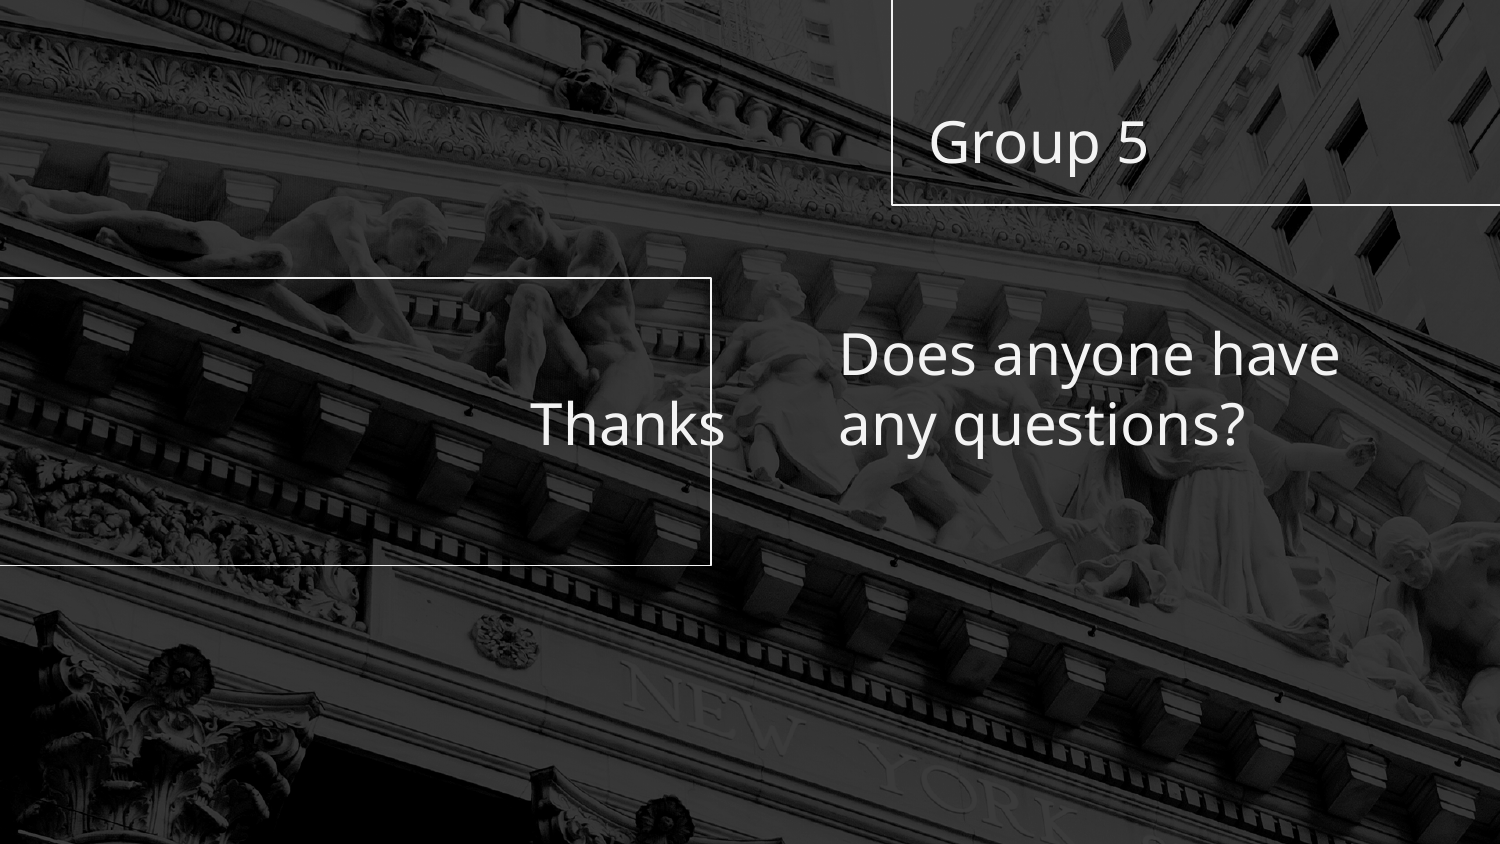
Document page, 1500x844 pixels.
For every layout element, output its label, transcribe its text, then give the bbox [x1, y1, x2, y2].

subtitle Does anyone have any questions? [823, 325, 1359, 518]
picture [0, 0, 1500, 844]
text_box Group 5 [913, 61, 1359, 190]
title Thanks [275, 348, 742, 496]
text_box [0, 278, 711, 566]
text_box [891, 0, 1500, 205]
